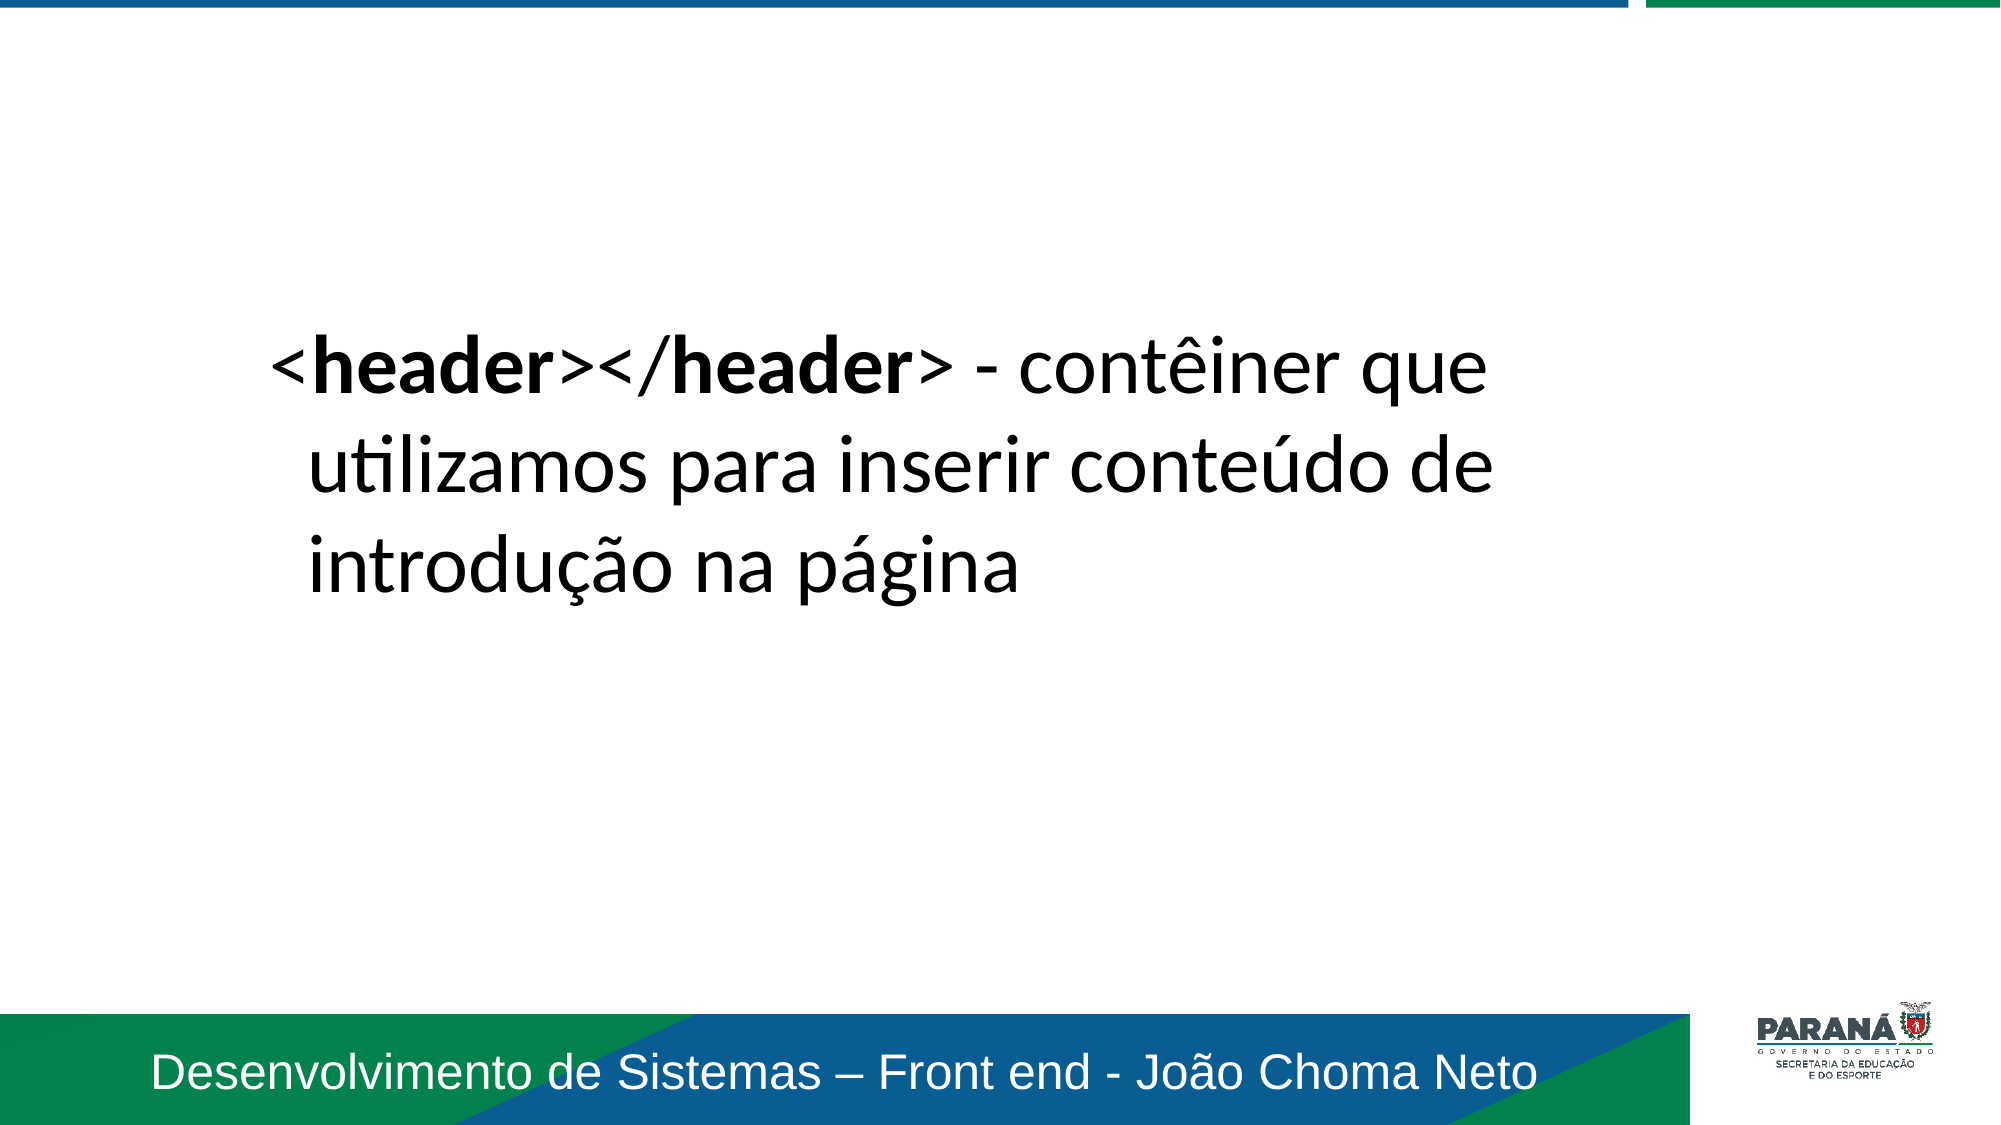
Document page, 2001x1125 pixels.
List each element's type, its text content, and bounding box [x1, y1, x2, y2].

picture [1757, 1002, 1933, 1081]
picture [0, 1014, 1690, 1125]
list <header></header> - contêiner que utilizamos para inserir conteúdo de introdução na página [217, 302, 1677, 921]
